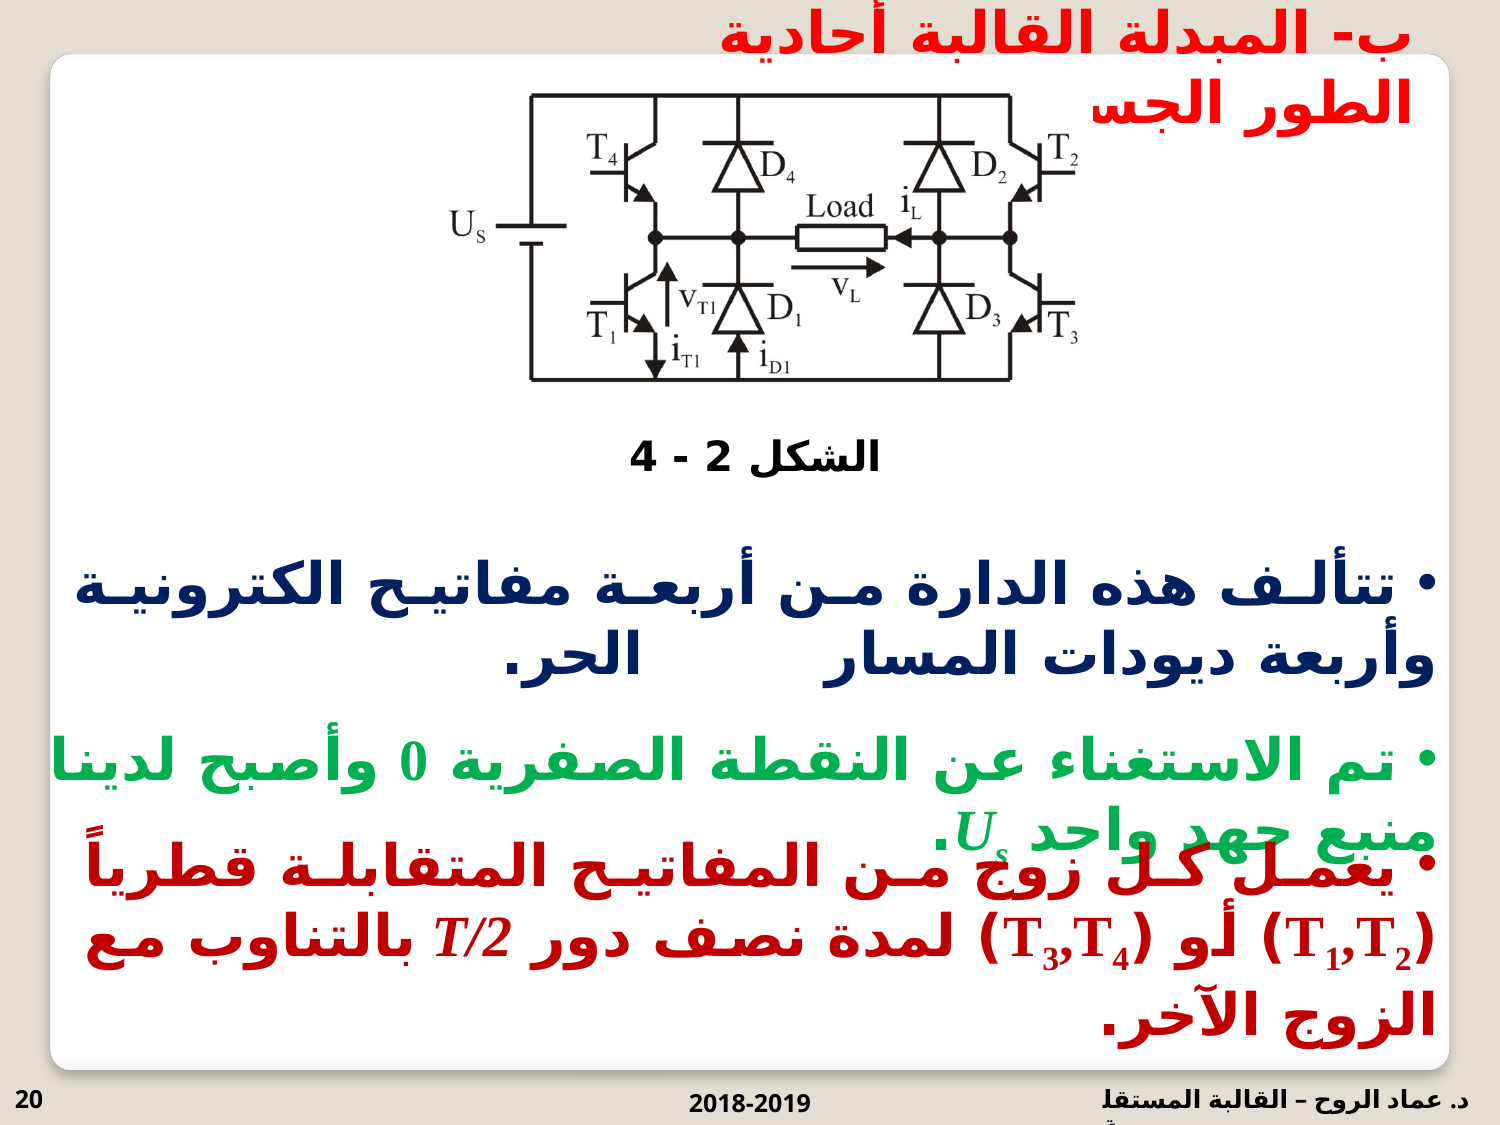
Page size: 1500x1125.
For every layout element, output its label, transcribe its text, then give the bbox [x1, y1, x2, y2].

slide_number 2018-2019 [562, 1065, 938, 1125]
text_box تم الاستغناء عن النقطة الصفرية 0 وأصبح لدينا منبع جهد واحد Us. [35, 714, 1454, 880]
text_box الشكل 2 - 4 [574, 421, 938, 487]
slide_number 20 [0, 1065, 106, 1125]
text_box ب- المبدلة القالبة أحادية الطور الجسرية [562, 0, 1430, 143]
text_box تتألف هذه الدارة من أربعة مفاتيح الكترونية وأربعة ديودات المسار الحر. [58, 538, 1453, 694]
picture [421, 93, 1093, 385]
footer د. عماد الروح – القالبة المستقلة [1089, 1065, 1500, 1125]
text_box يعمل كل زوج من المفاتيح المتقابلة قطرياً (T1,T2) أو (T3,T4) لمدة نصف دور T/2 بالتناوب مع الزوج الآخر. [70, 820, 1454, 1055]
